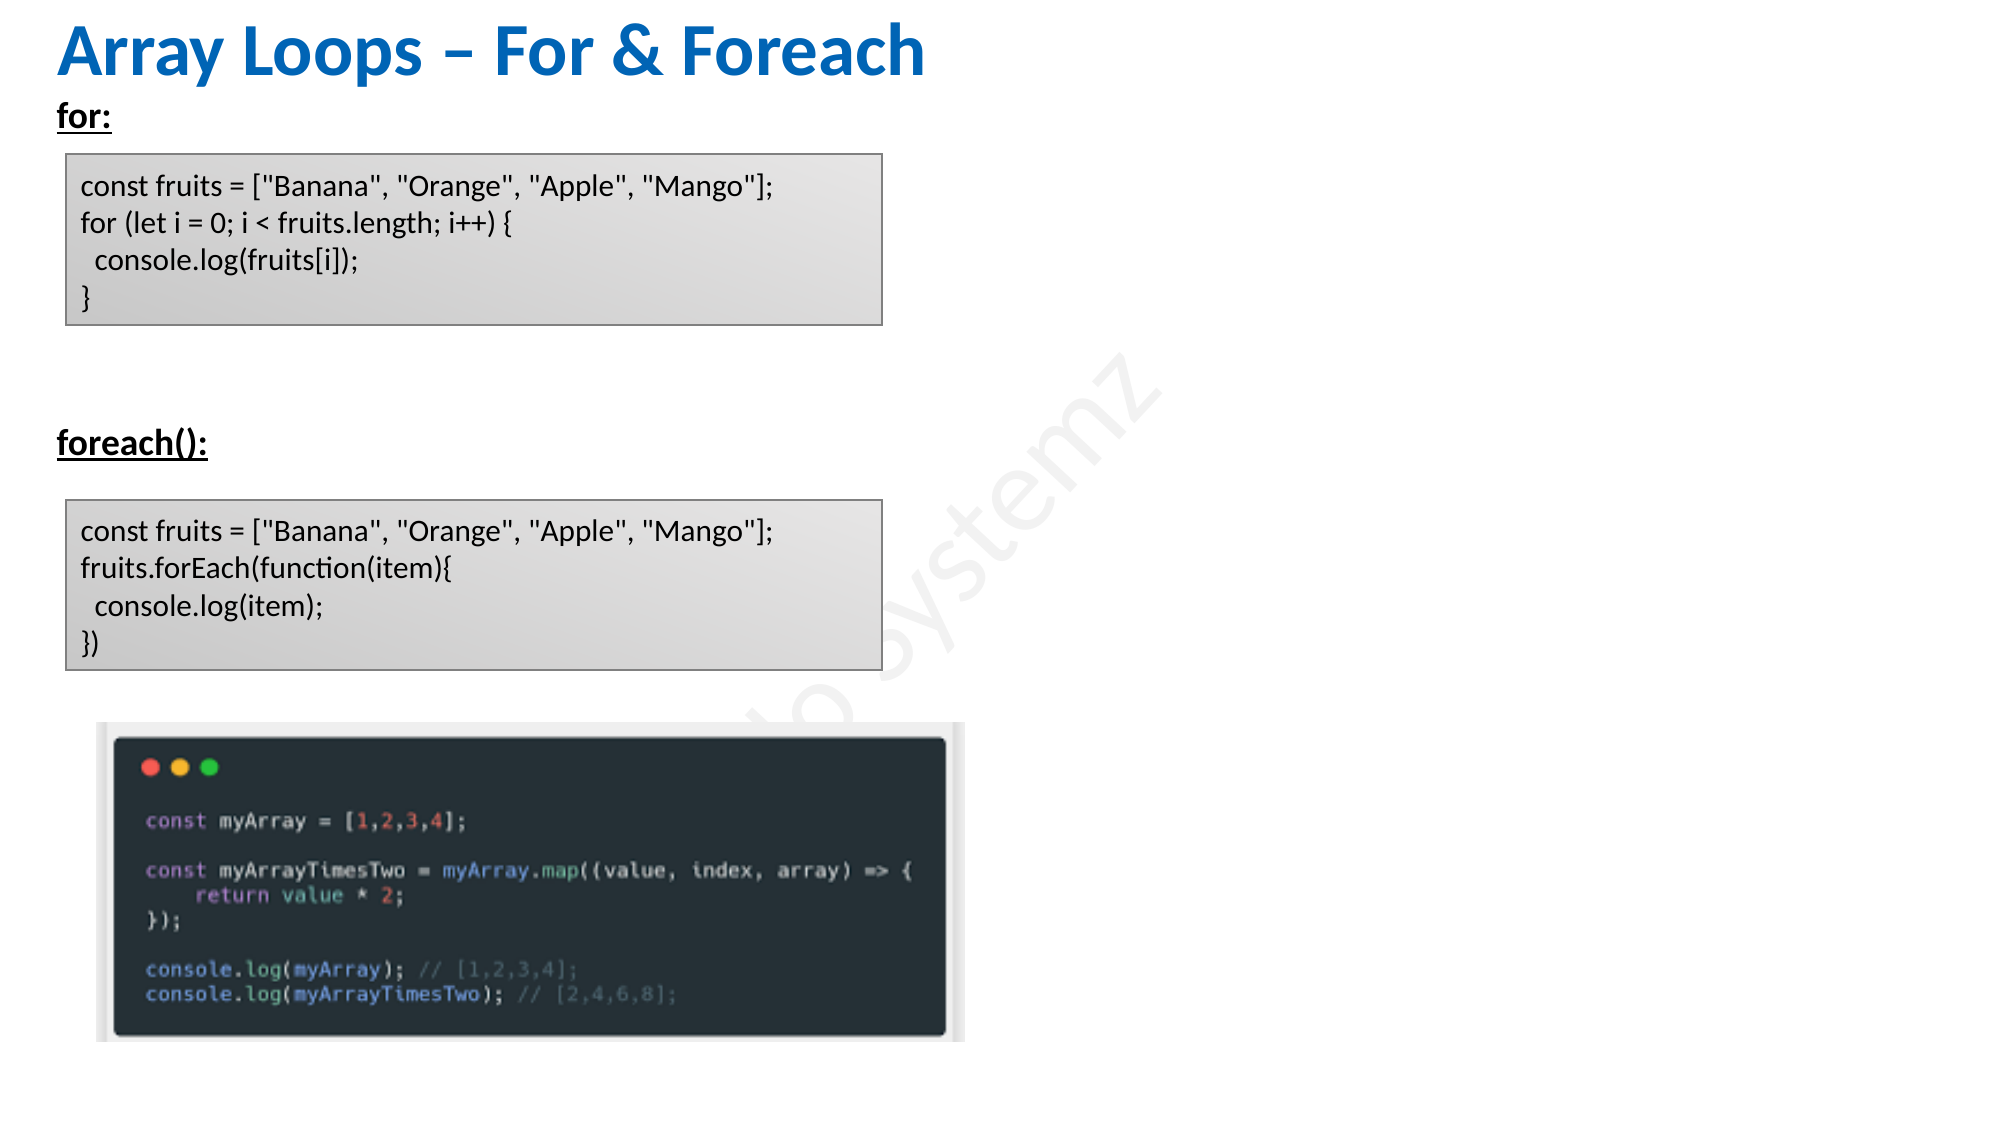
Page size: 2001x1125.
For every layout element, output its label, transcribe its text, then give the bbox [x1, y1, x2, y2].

text_box const fruits = ["Banana", "Orange", "Apple", "Mango"]; for (let i = 0; i < fruits.length; i++) { console.log(fruits[i]); } [65, 153, 883, 326]
text_box for: [41, 84, 915, 144]
picture [96, 722, 965, 1042]
text_box const fruits = ["Banana", "Orange", "Apple", "Mango"]; fruits.forEach(function(item){ console.log(item); }) [65, 499, 883, 671]
text_box foreach(): [41, 410, 915, 471]
text_box Array Loops – For & Foreach [42, 3, 1649, 107]
